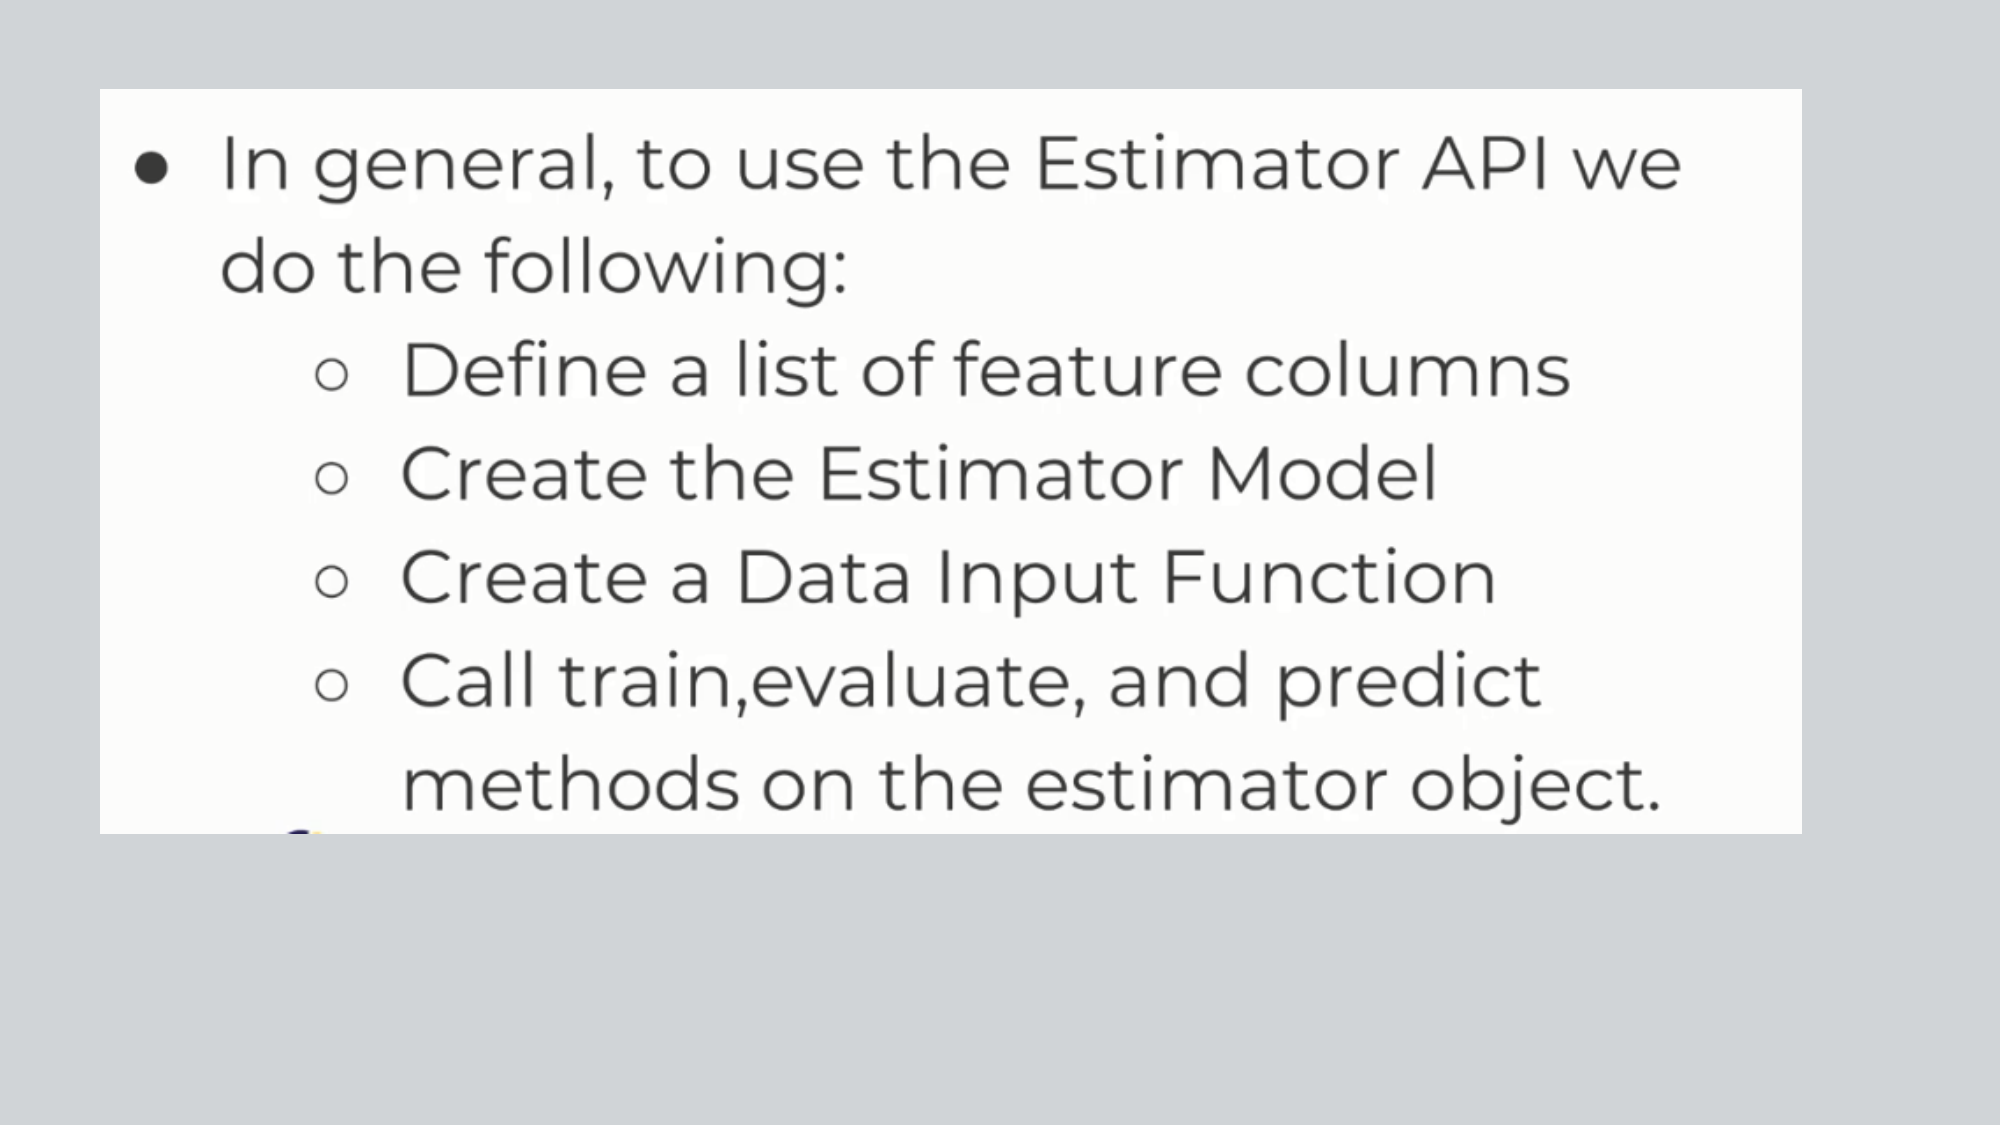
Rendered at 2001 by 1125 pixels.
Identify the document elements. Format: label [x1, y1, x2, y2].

list [100, 89, 1802, 834]
